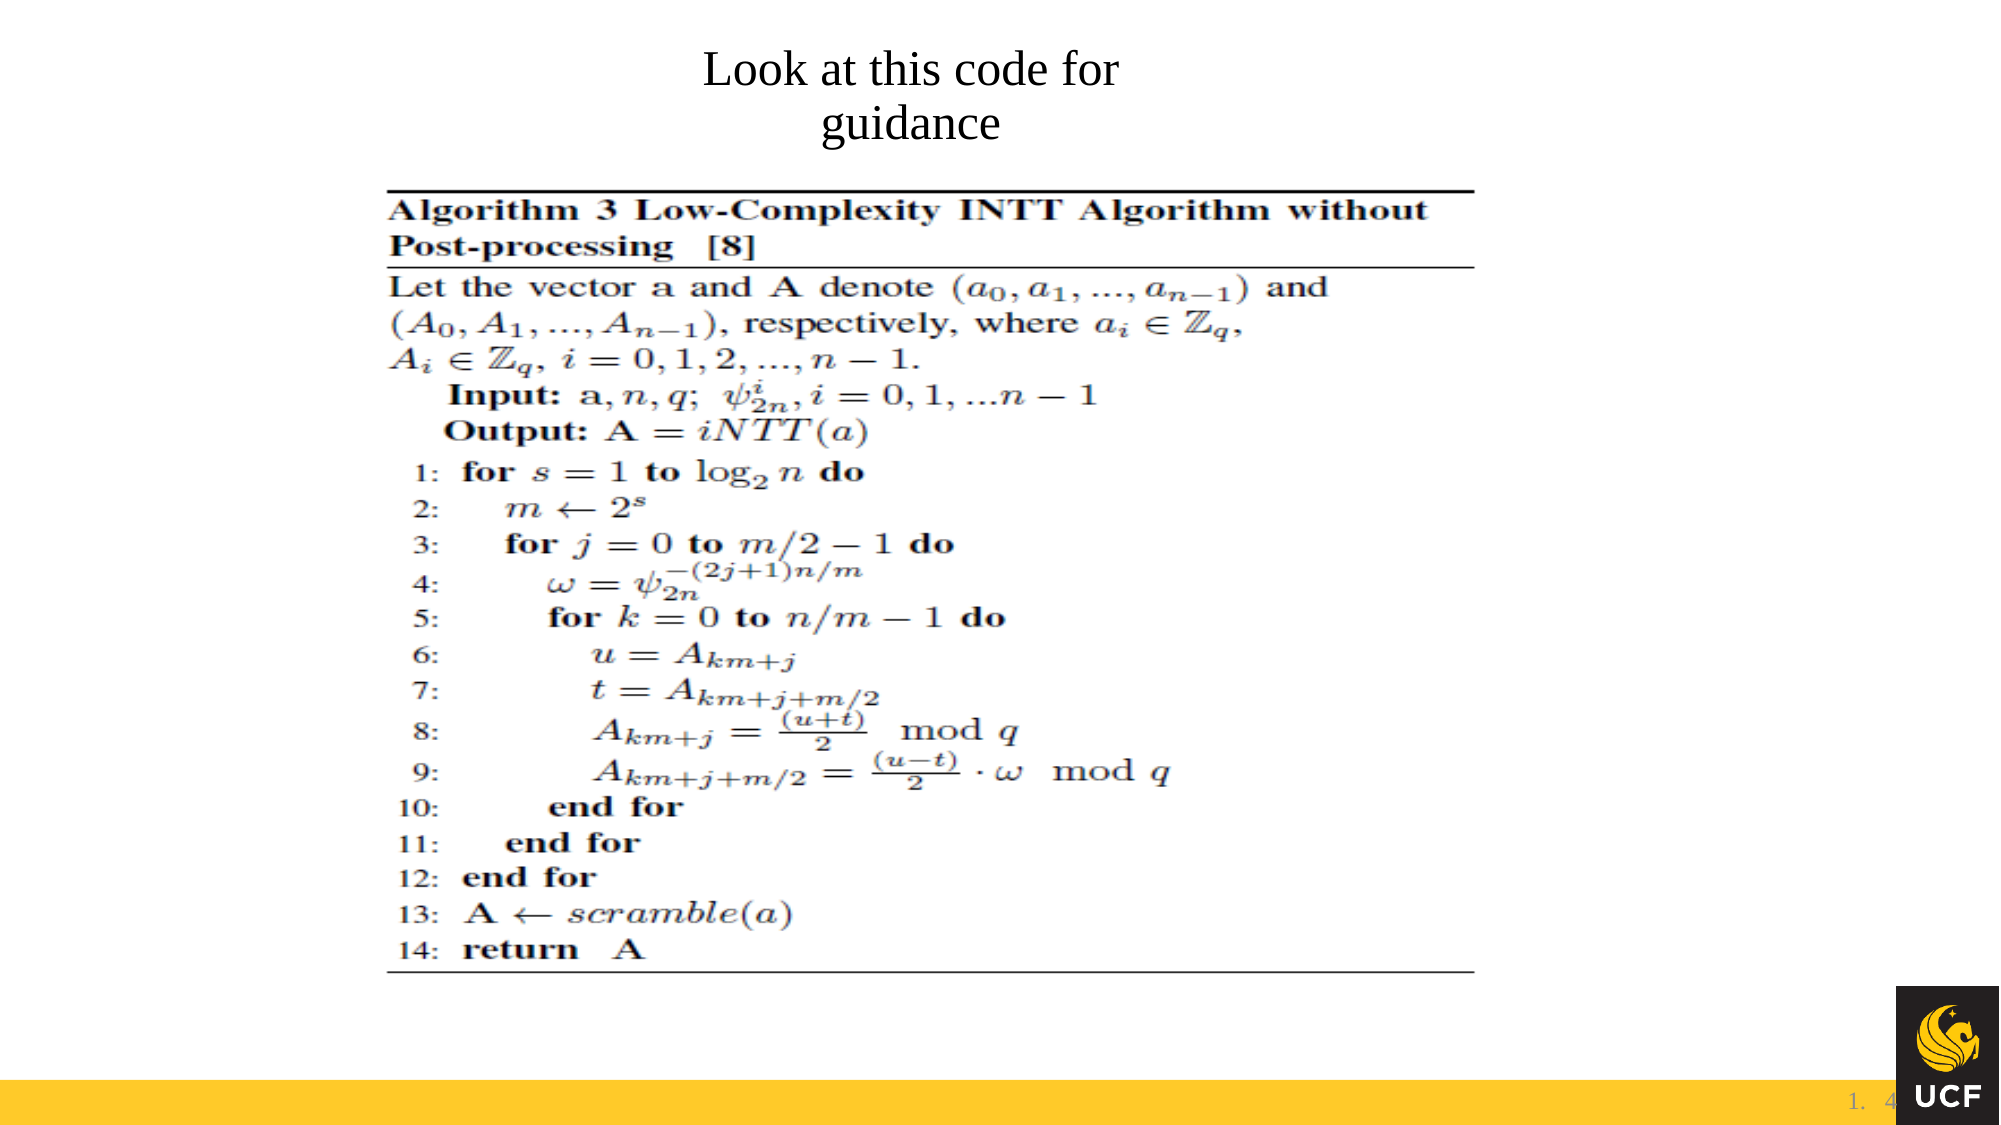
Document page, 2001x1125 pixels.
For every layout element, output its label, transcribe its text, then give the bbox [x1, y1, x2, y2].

subtitle Look at this code for guidance [686, 35, 1136, 170]
picture [1896, 986, 1999, 1125]
picture [322, 170, 1500, 1014]
slide_number 4 [1462, 1069, 1913, 1125]
